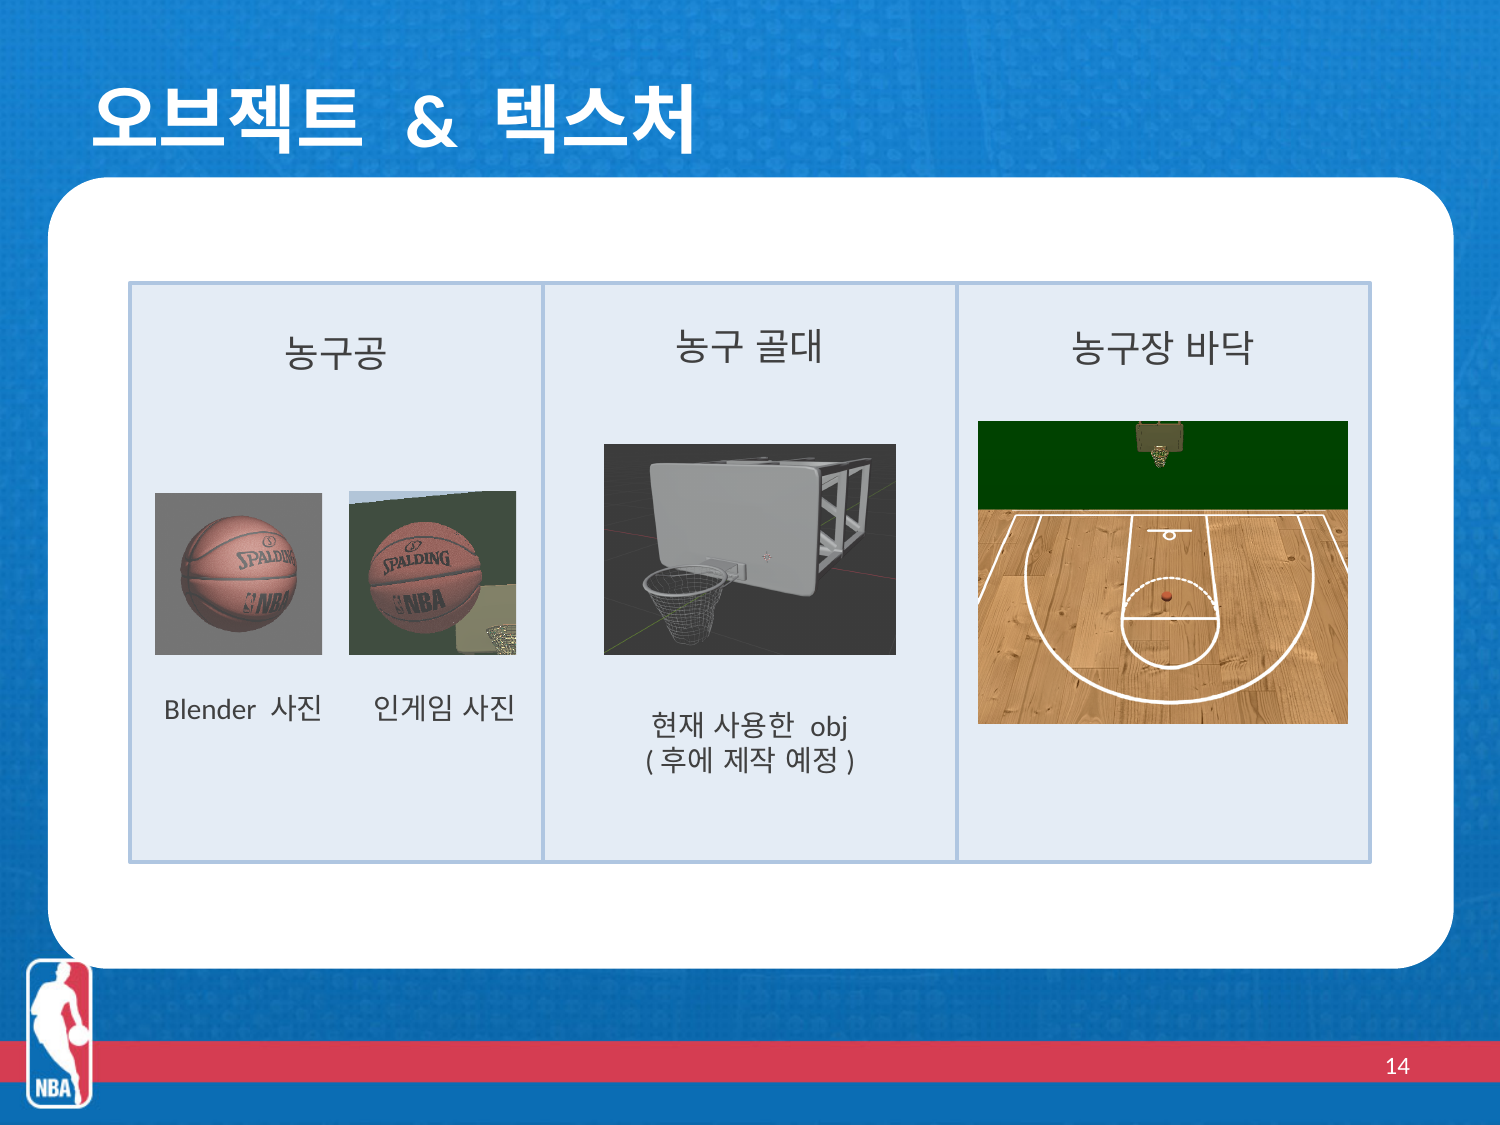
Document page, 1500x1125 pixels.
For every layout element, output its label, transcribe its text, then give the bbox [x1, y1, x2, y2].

picture [0, 0, 1500, 1125]
slide_number 14 [1074, 1035, 1425, 1095]
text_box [129, 282, 1371, 863]
text_box [45, 183, 1456, 971]
title 오브젝트 & 텍스처 [75, 24, 1425, 212]
text_box [68, 215, 1432, 910]
